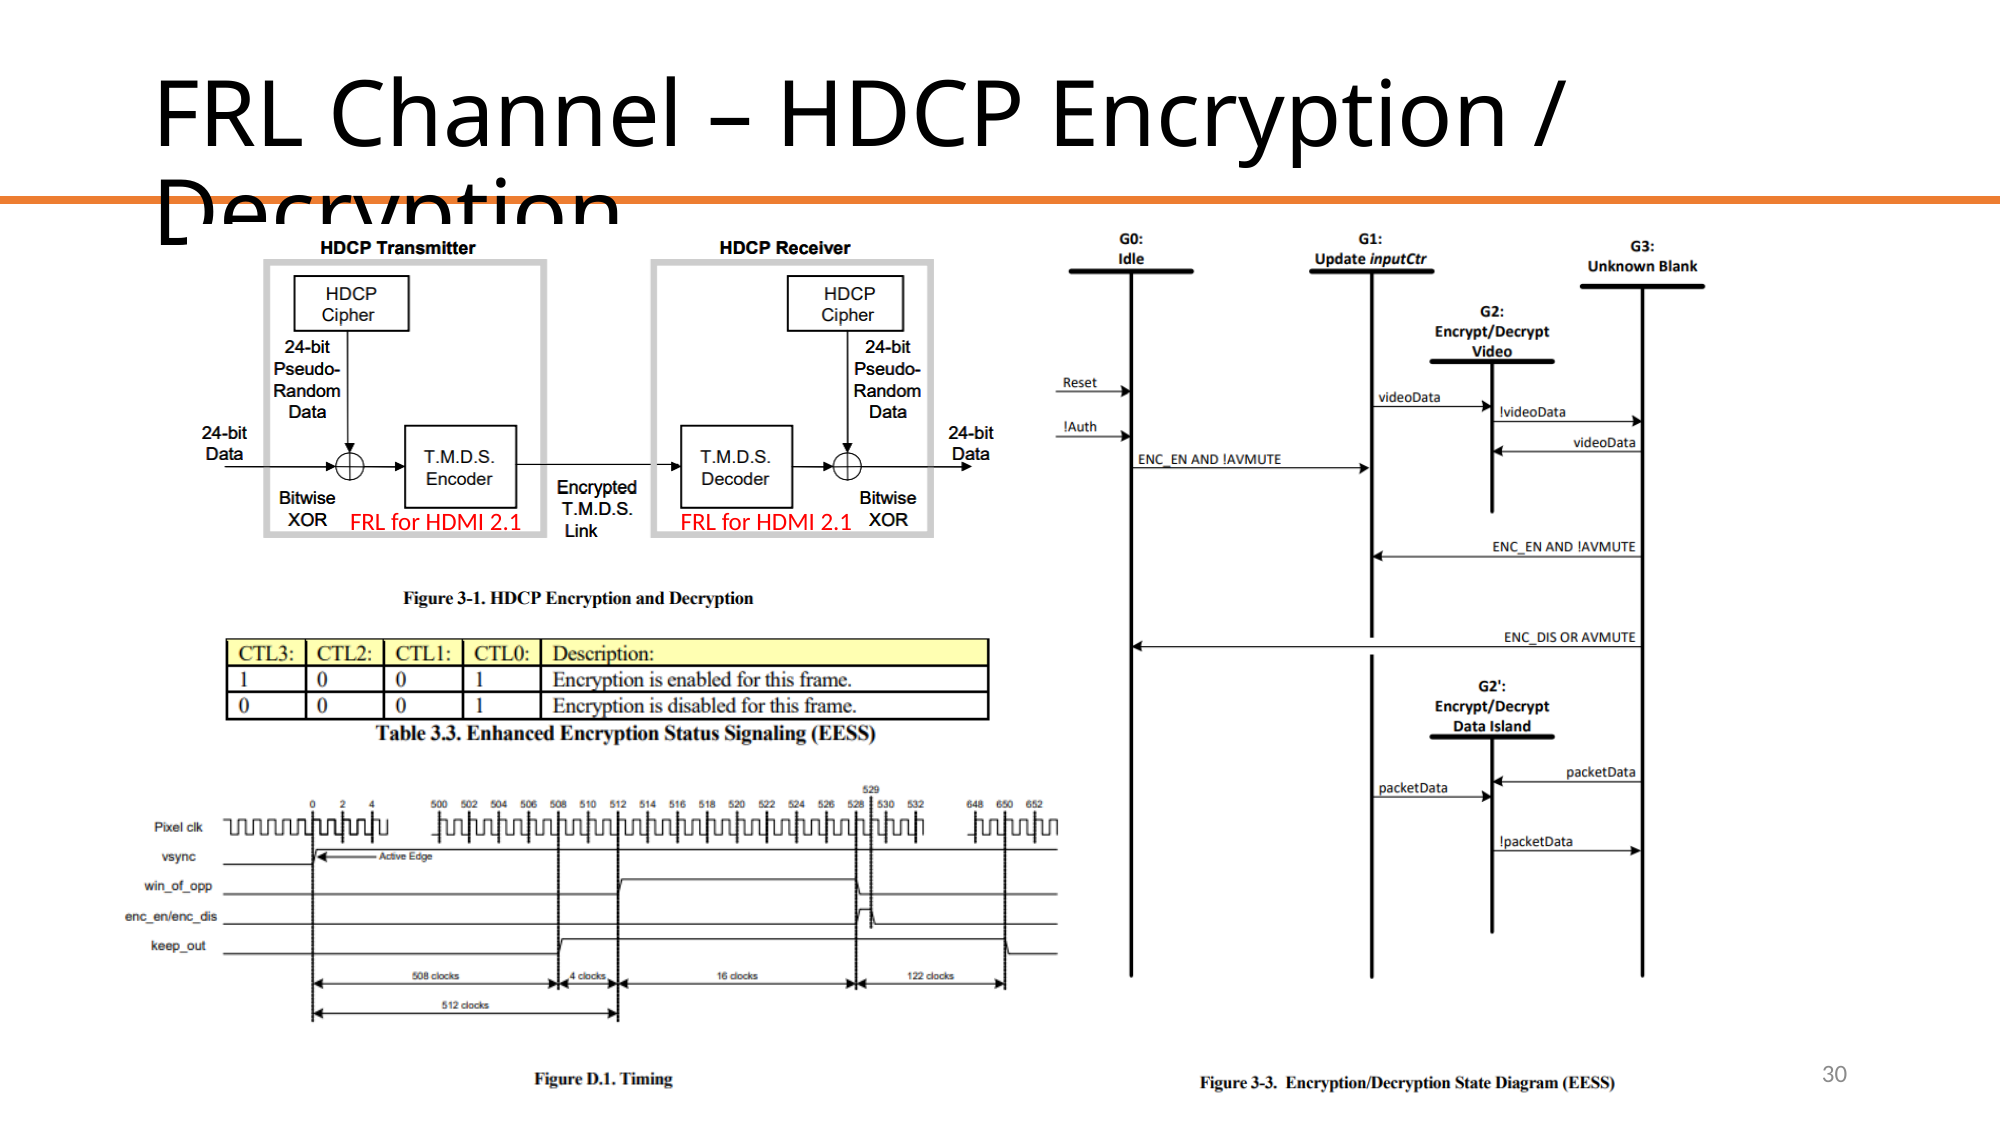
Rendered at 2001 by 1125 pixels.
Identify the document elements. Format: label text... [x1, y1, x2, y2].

picture [218, 628, 1004, 749]
slide_number 30 [1718, 1042, 1863, 1103]
picture [187, 224, 1004, 616]
title FRL Channel – HDCP Encryption / Decryption [137, 59, 1863, 278]
picture [104, 224, 1718, 1103]
